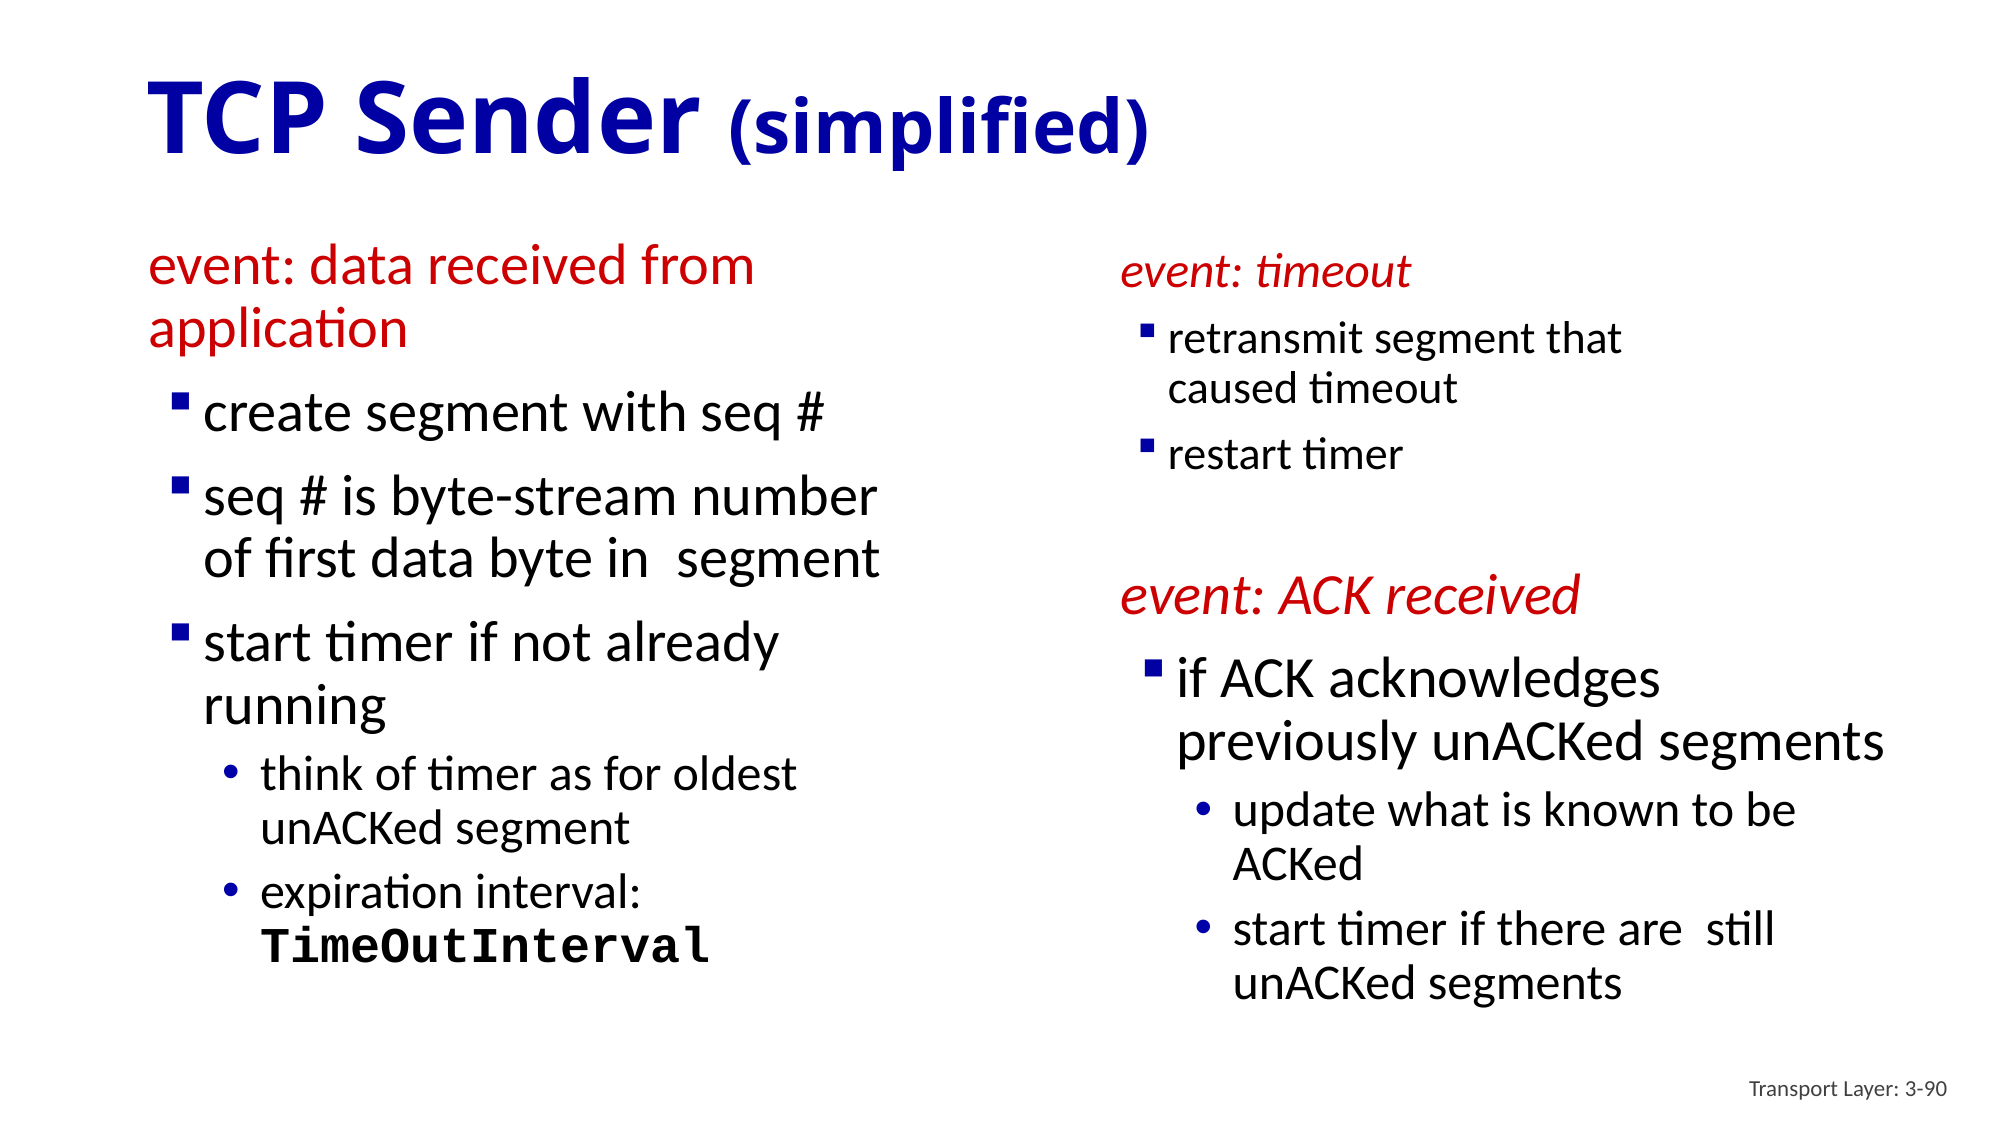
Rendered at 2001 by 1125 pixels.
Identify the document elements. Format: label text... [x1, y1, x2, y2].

text_box event: ACK received if ACK acknowledges previously unACKed segments update what is known to be ACKed start timer if there are still unACKed segments [1103, 556, 1911, 1081]
title TCP Sender (simplified) [131, 47, 2000, 195]
text_box event: data received from application create segment with seq # seq # is byte-stream number of first data byte in segment start timer if not already running think of timer as for oldest unACKed segment expiration interval: TimeOutInterval [130, 227, 944, 990]
text_box event: timeout retransmit segment that caused timeout restart timer [1103, 237, 1729, 556]
slide_number Transport Layer: 3-90 [1512, 1056, 1963, 1117]
